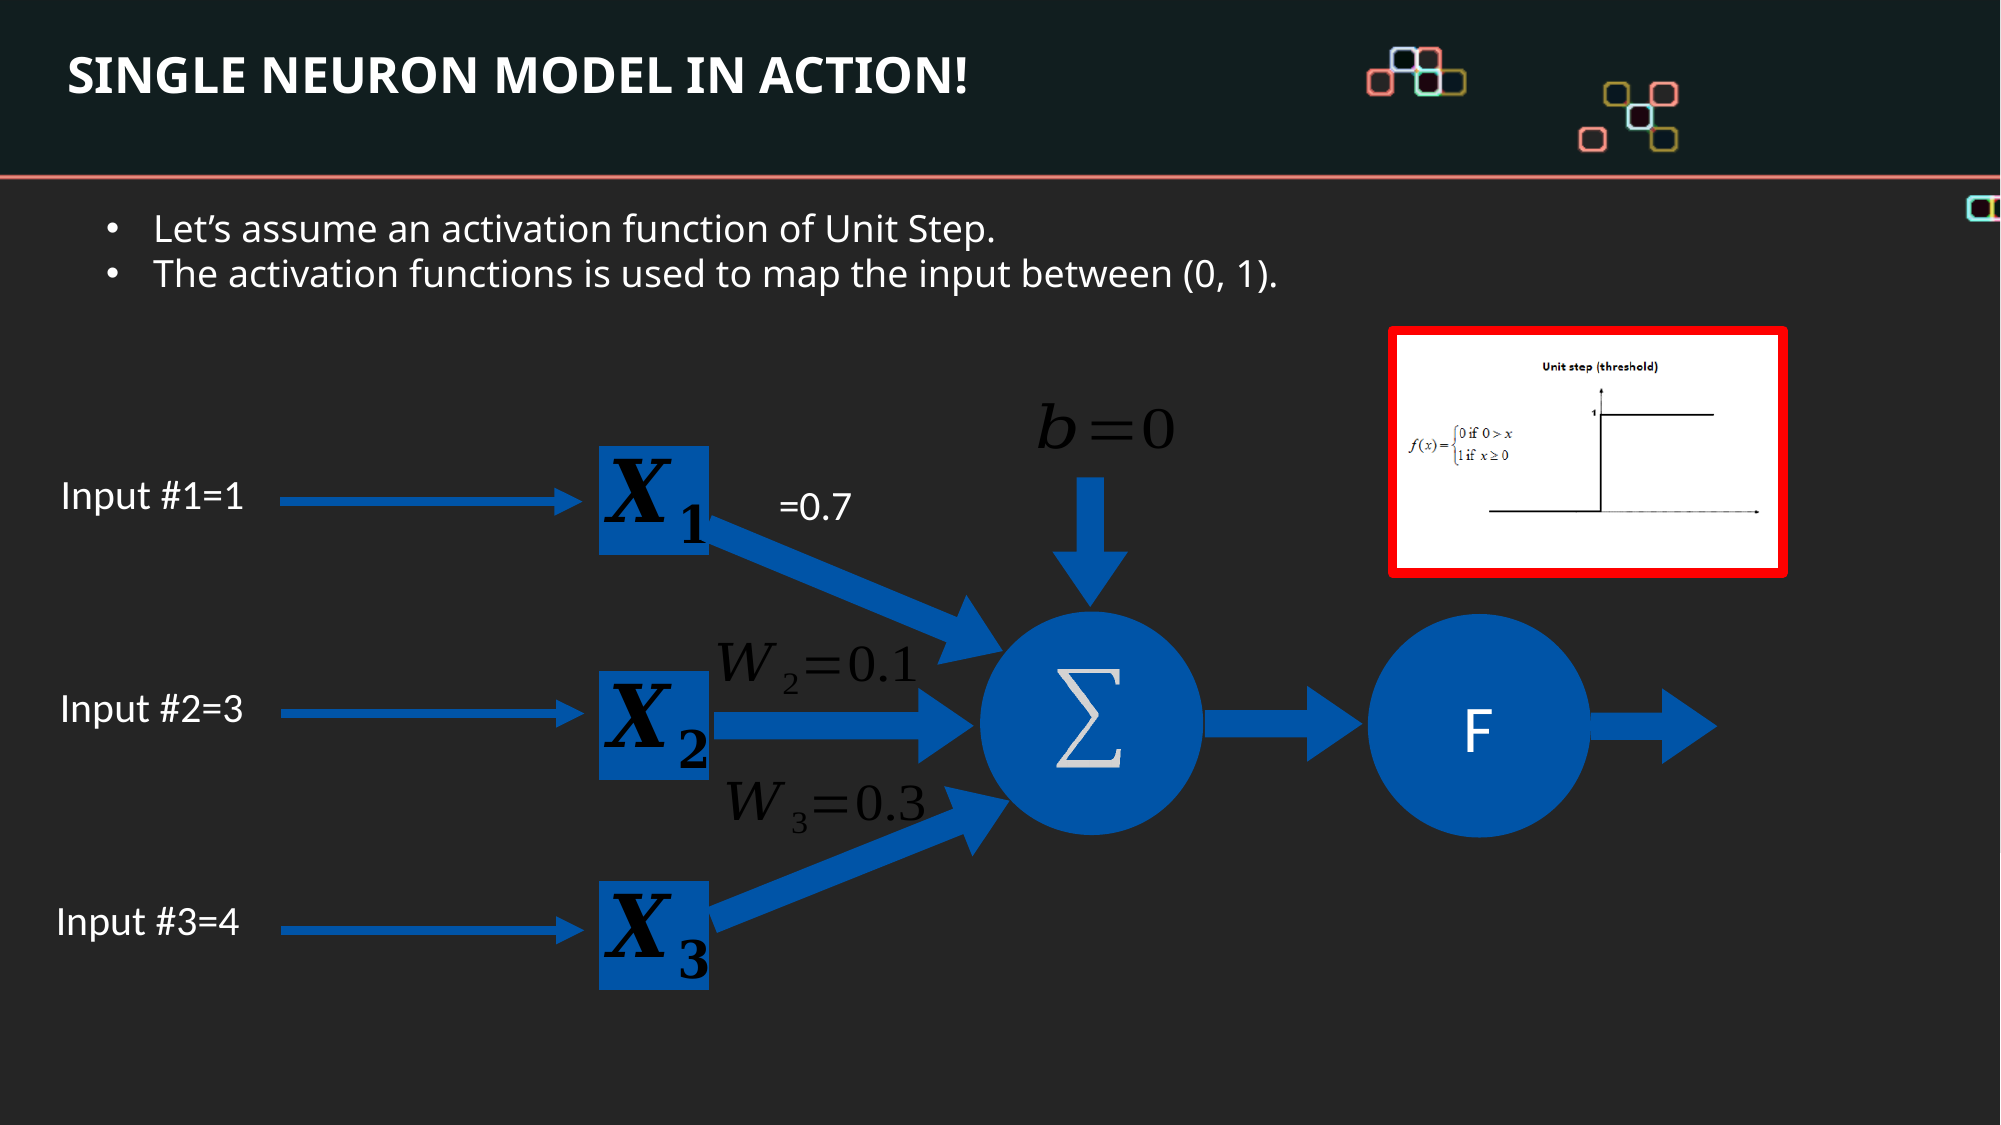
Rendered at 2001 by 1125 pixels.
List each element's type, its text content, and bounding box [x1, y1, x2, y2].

text_box [705, 853, 919, 935]
text_box Input #3=4 [41, 886, 255, 952]
text_box [0, 853, 2000, 1125]
picture [0, 0, 2001, 853]
text_box [969, 853, 976, 859]
